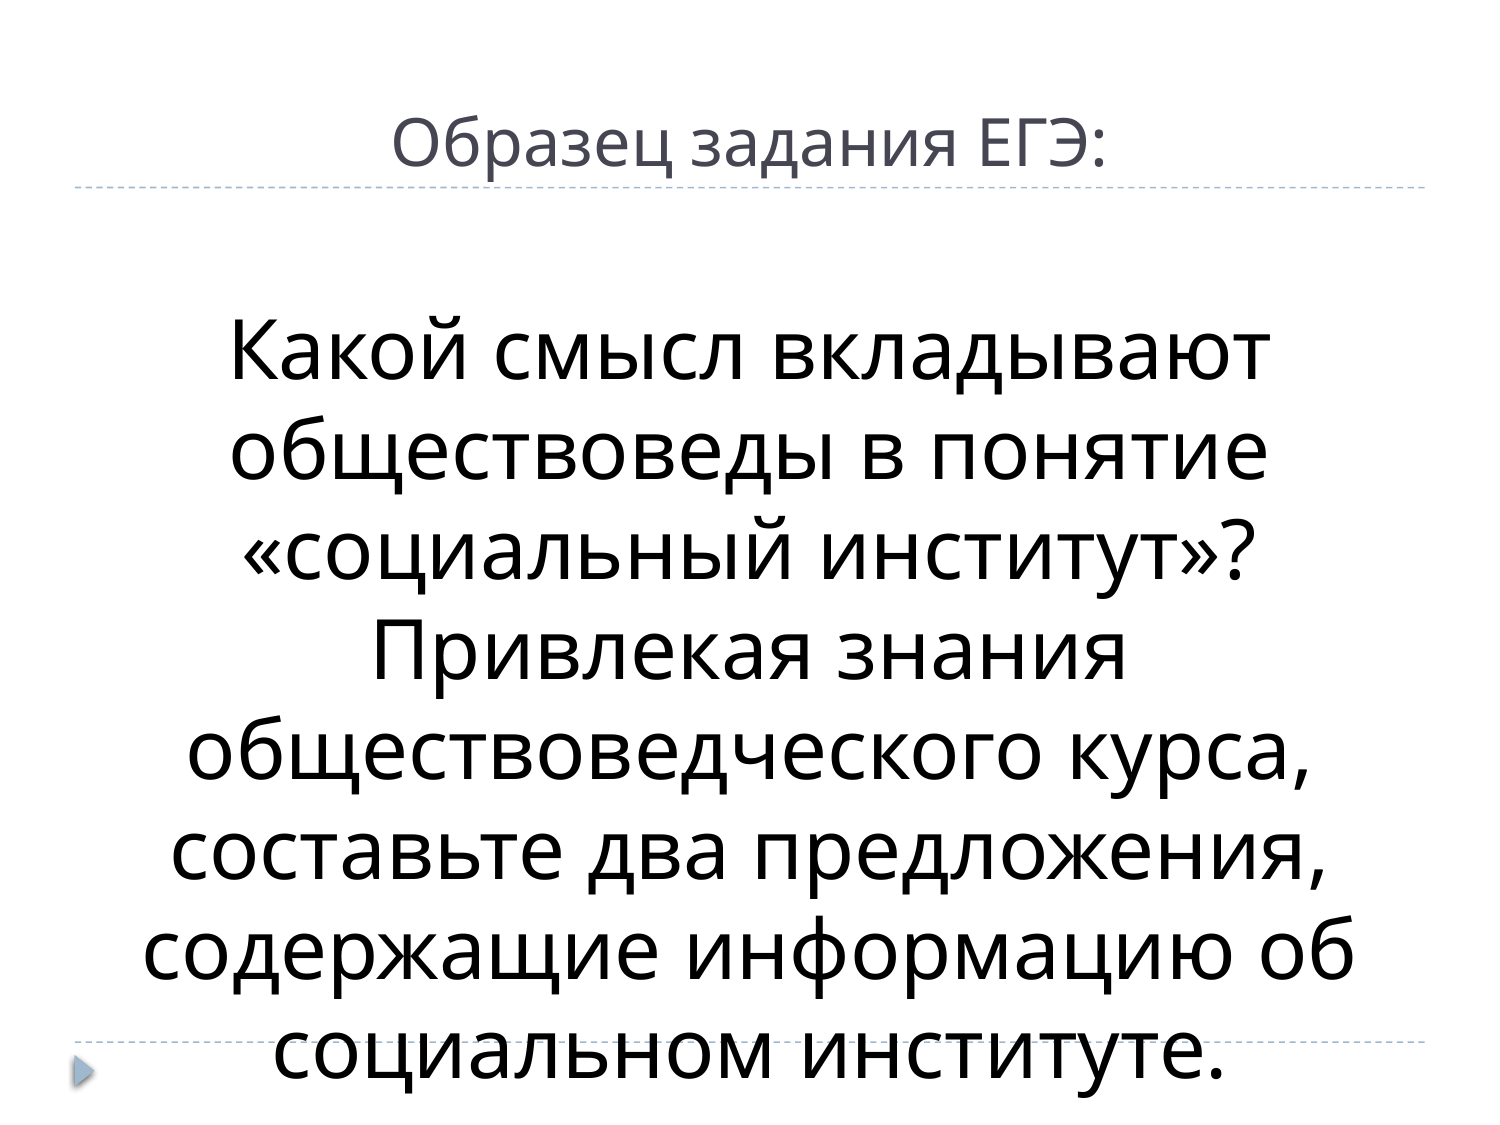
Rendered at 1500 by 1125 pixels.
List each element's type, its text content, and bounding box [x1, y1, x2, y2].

text_box Какой смысл вкладывают обществоведы в понятие «социальный институт»? Привлекая знания обществоведческого курса, составьте два предложения, содержащие информацию об социальном институте. [0, 243, 1500, 1125]
title Образец задания ЕГЭ: [75, 37, 1425, 188]
